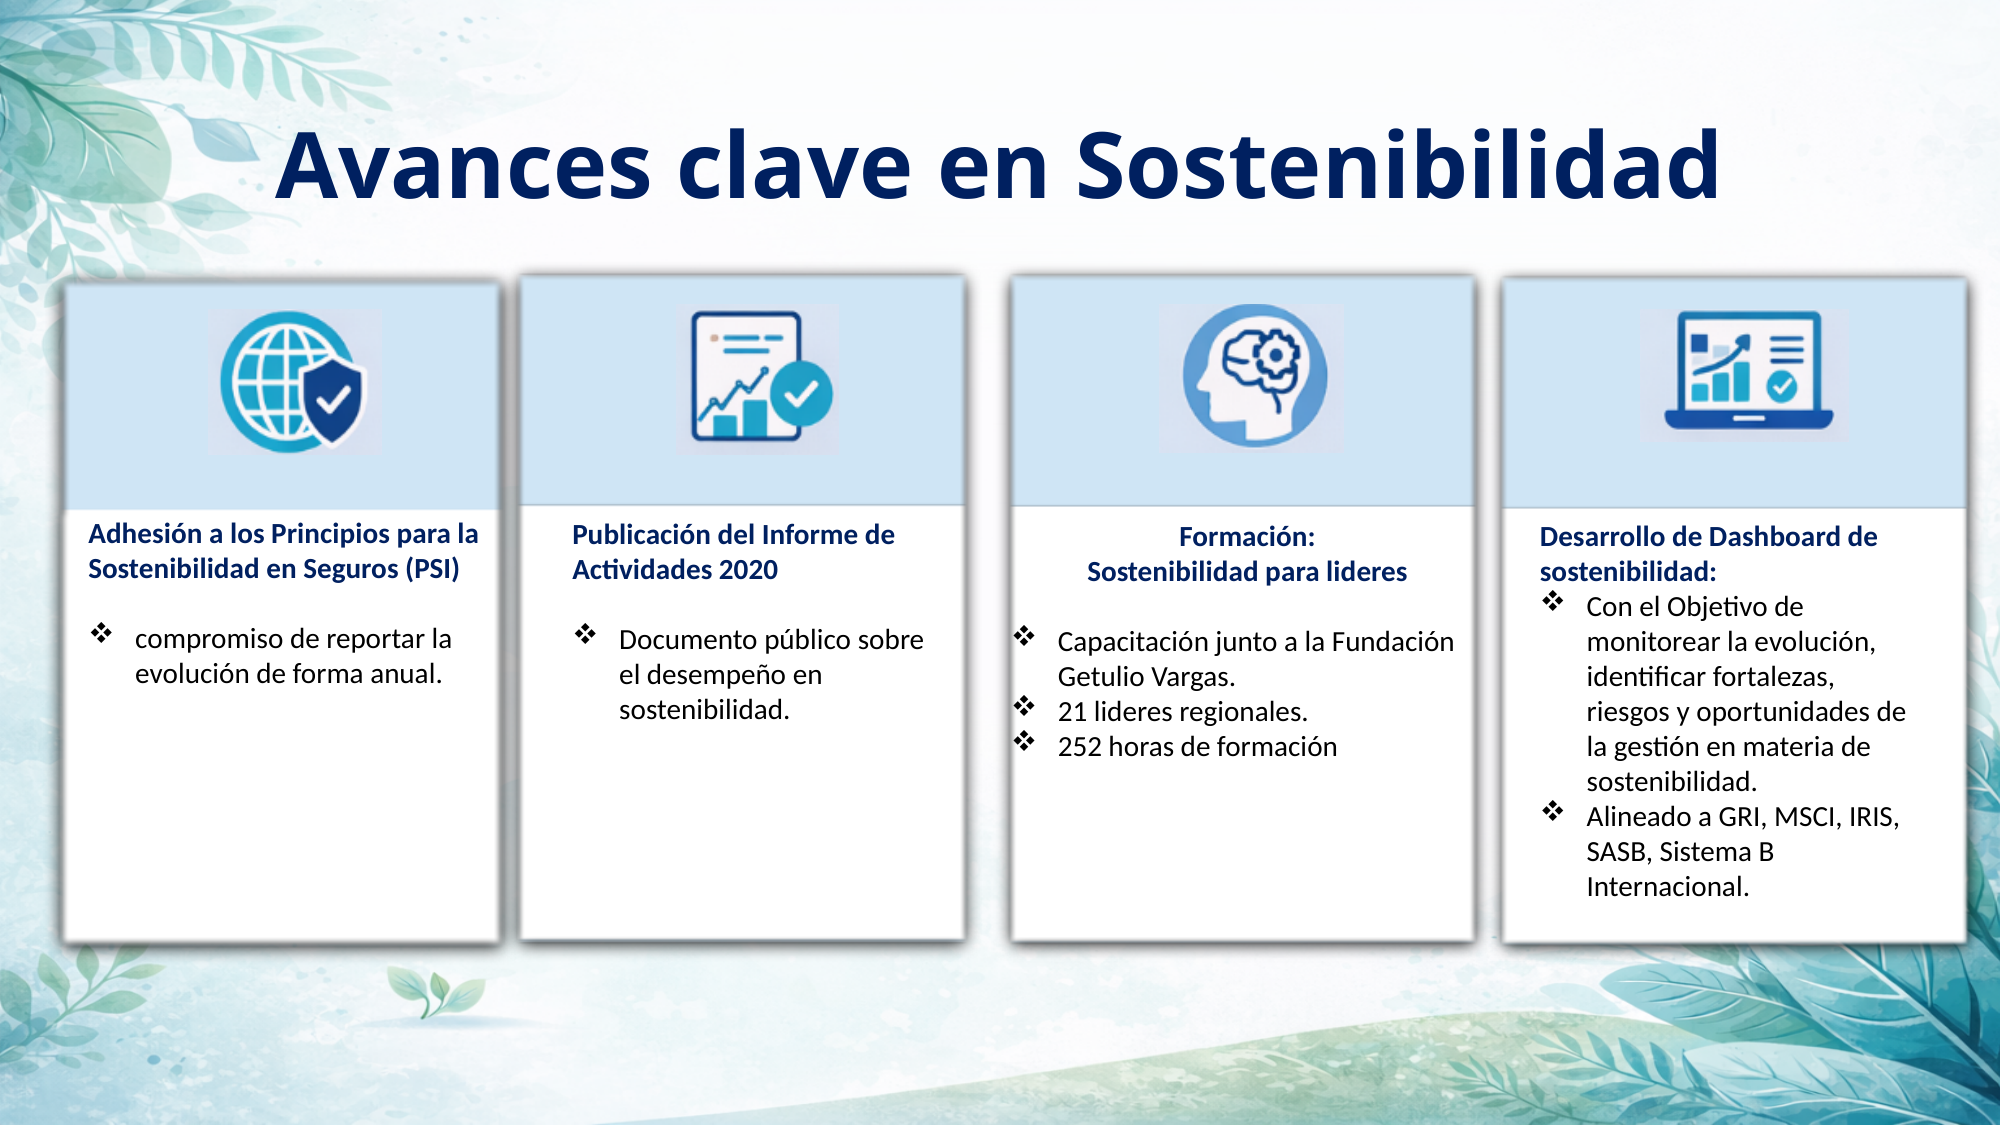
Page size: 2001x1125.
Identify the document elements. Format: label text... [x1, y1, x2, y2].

picture [0, 0, 2000, 1125]
title Avances clave en Sostenibilidad [137, 59, 1863, 253]
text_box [23, 258, 2000, 1044]
